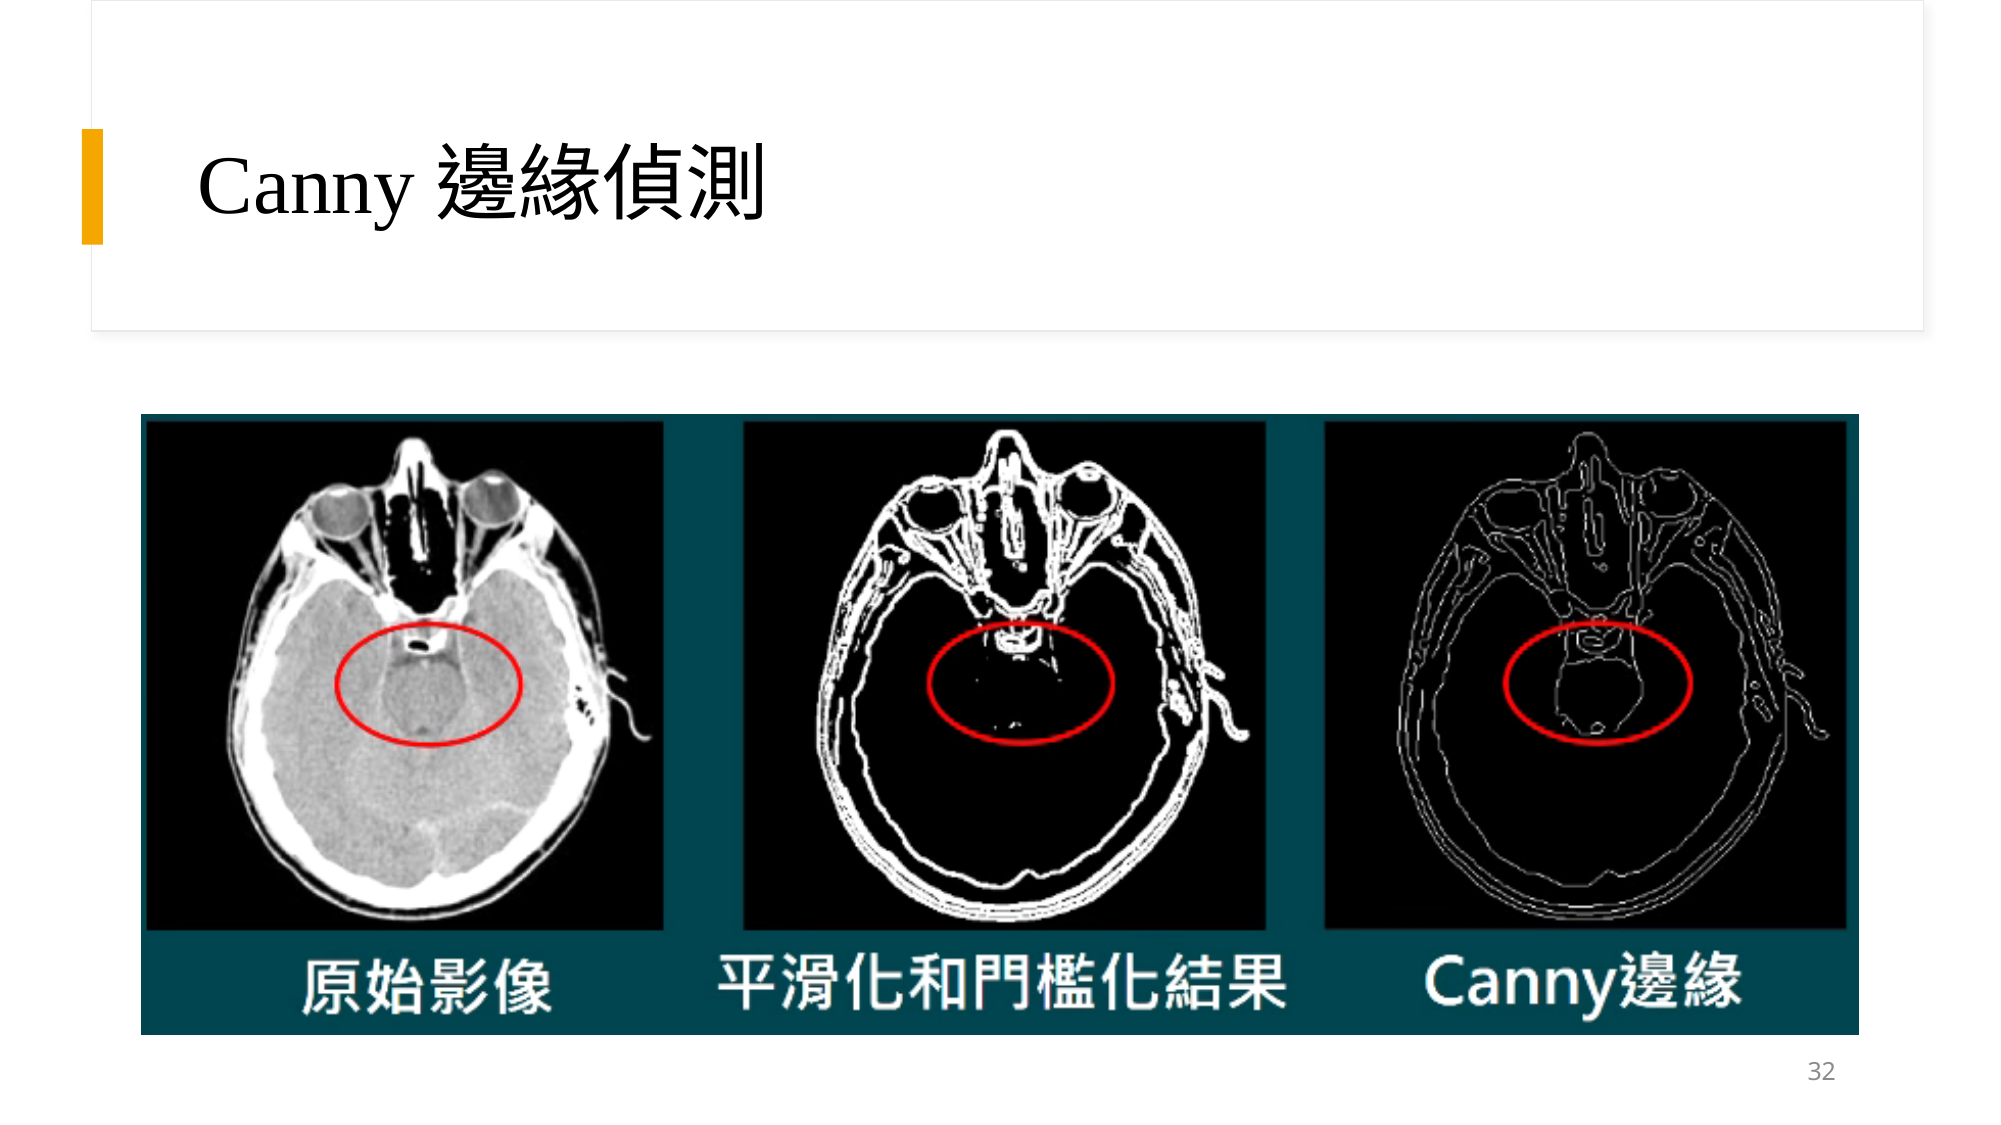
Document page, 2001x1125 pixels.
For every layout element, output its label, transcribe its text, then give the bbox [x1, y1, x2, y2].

title Canny邊緣偵測 [183, 90, 1851, 284]
picture [141, 414, 1859, 1035]
slide_number 32 [1401, 1042, 1851, 1103]
